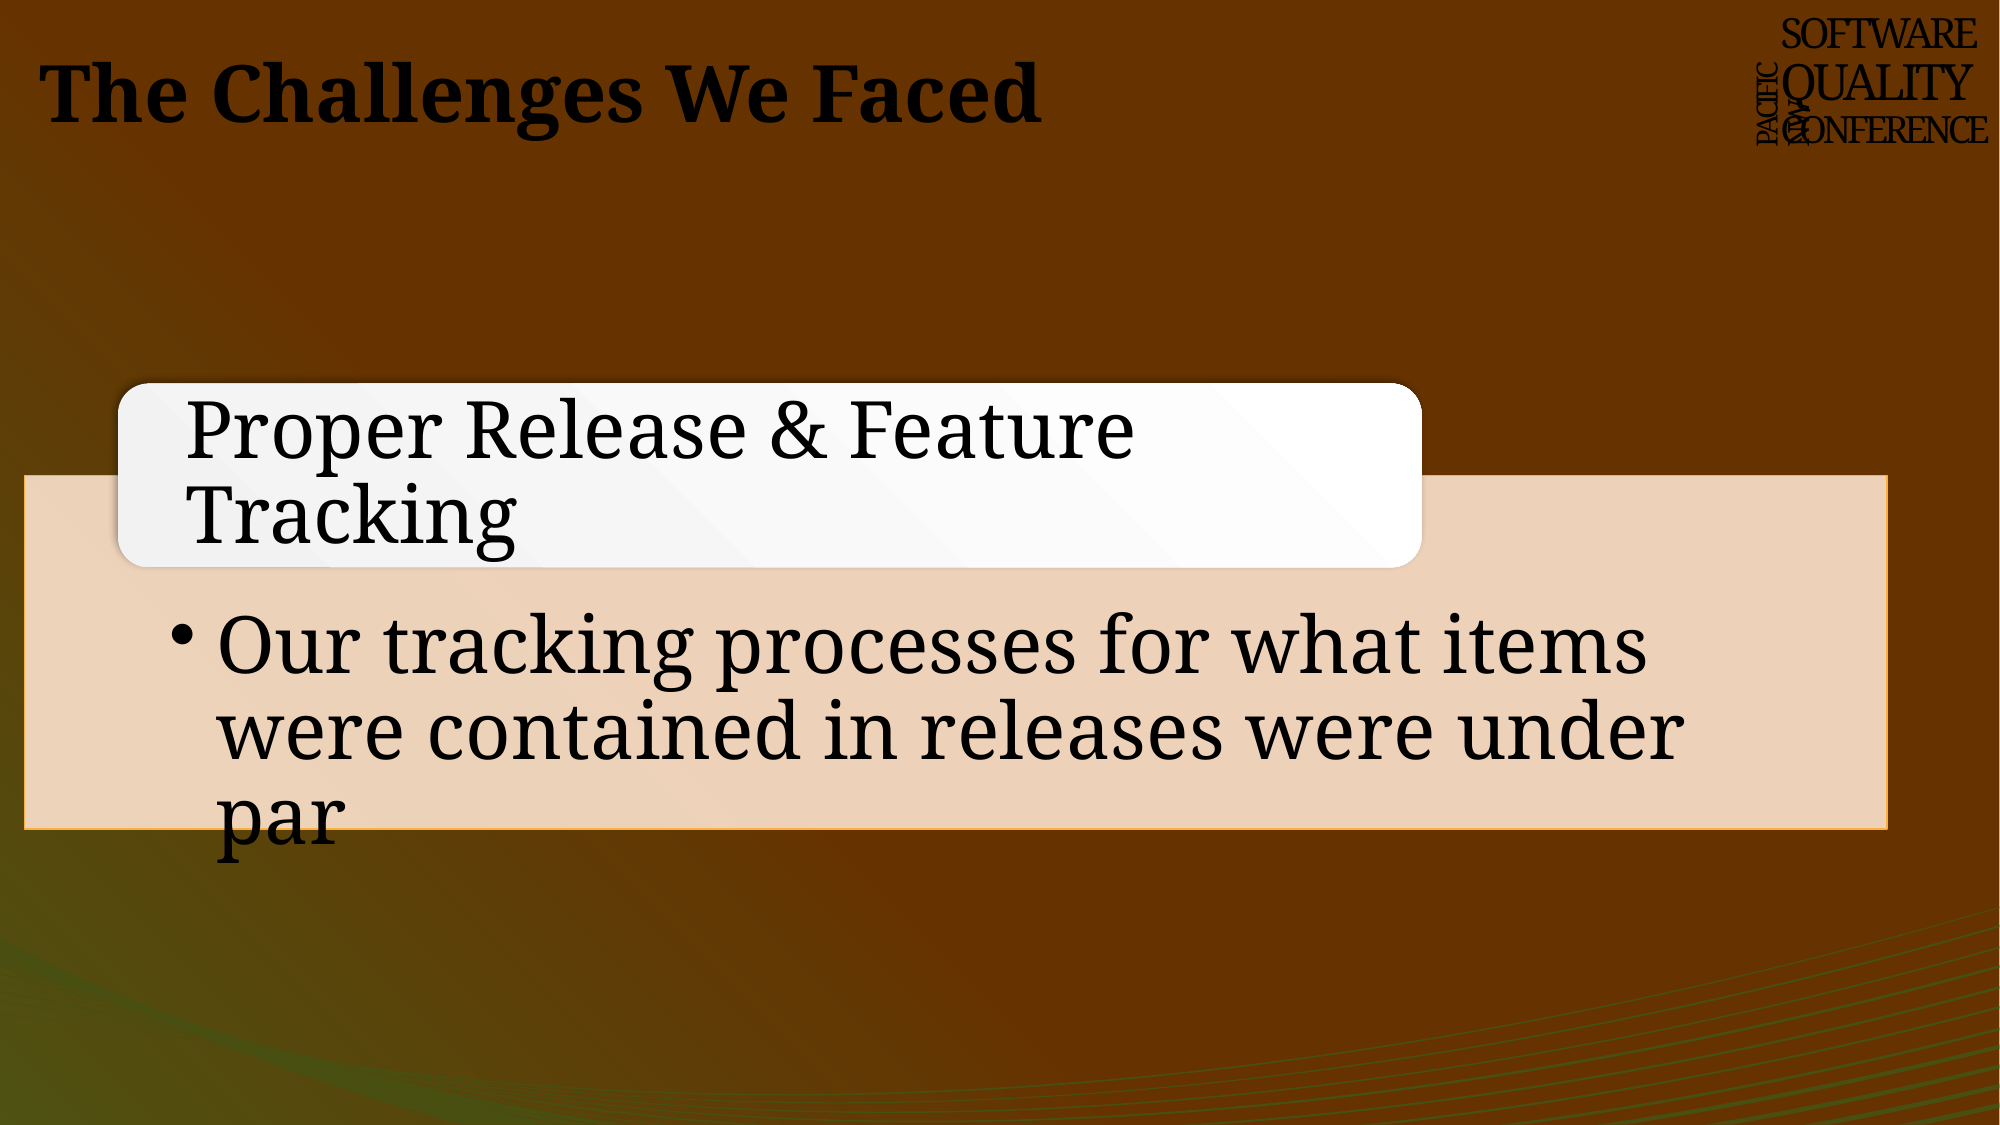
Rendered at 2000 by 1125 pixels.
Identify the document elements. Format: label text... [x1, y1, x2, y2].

title The Challenges We Faced [24, 12, 1525, 129]
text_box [24, 137, 1888, 1076]
text_box PACIFIC NW [1752, 9, 1816, 128]
text_box SOFTWARE QUALITY CONFERENCE [1816, 12, 1990, 153]
